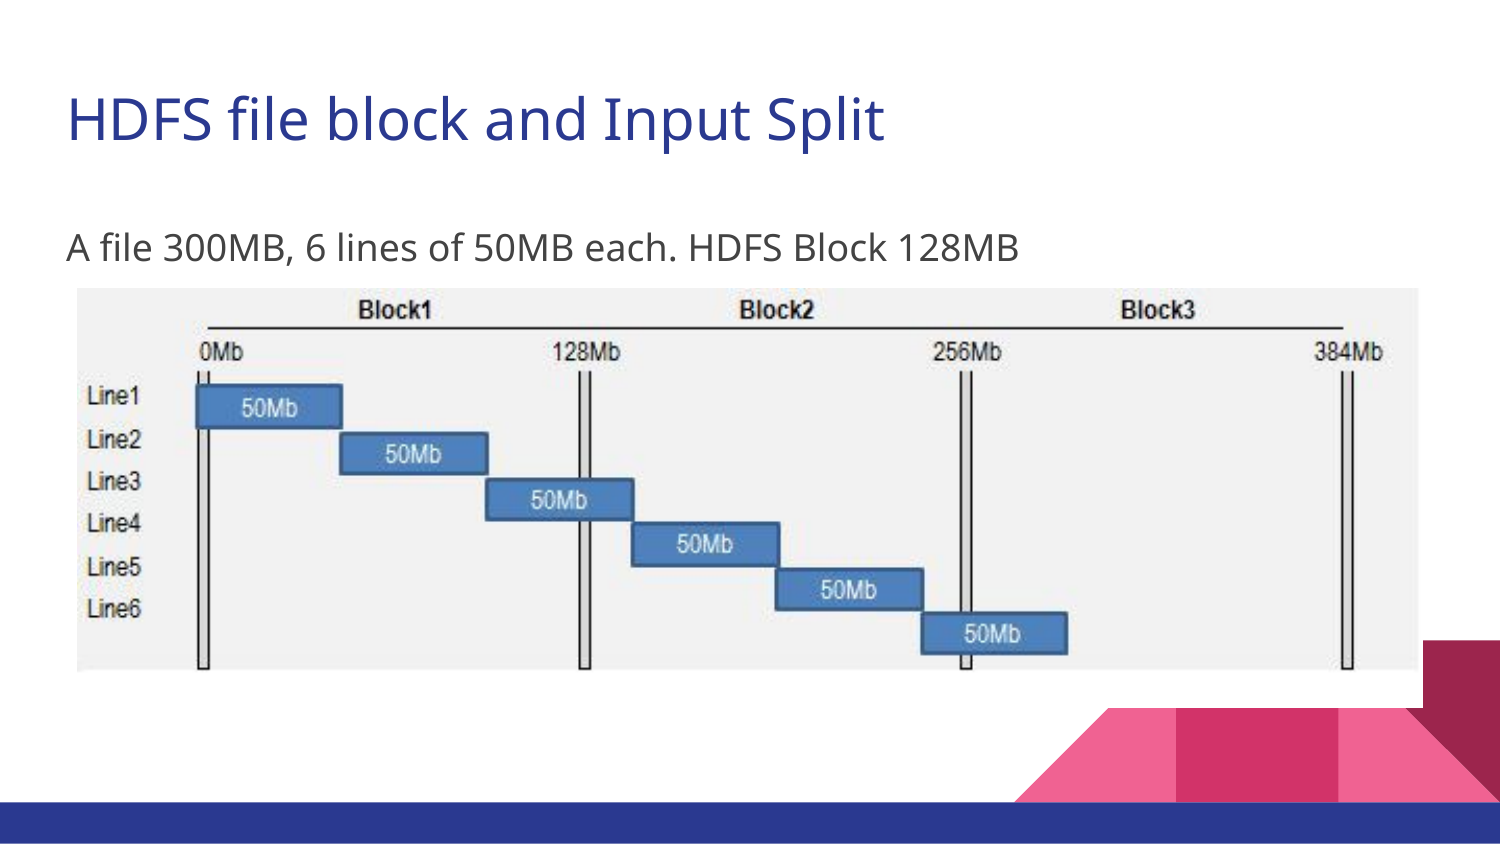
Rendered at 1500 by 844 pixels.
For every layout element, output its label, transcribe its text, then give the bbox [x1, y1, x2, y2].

picture [76, 288, 1424, 708]
title HDFS file block and Input Split [50, 66, 1450, 168]
list A file 300MB, 6 lines of 50MB each. HDFS Block 128MB [50, 201, 1450, 750]
